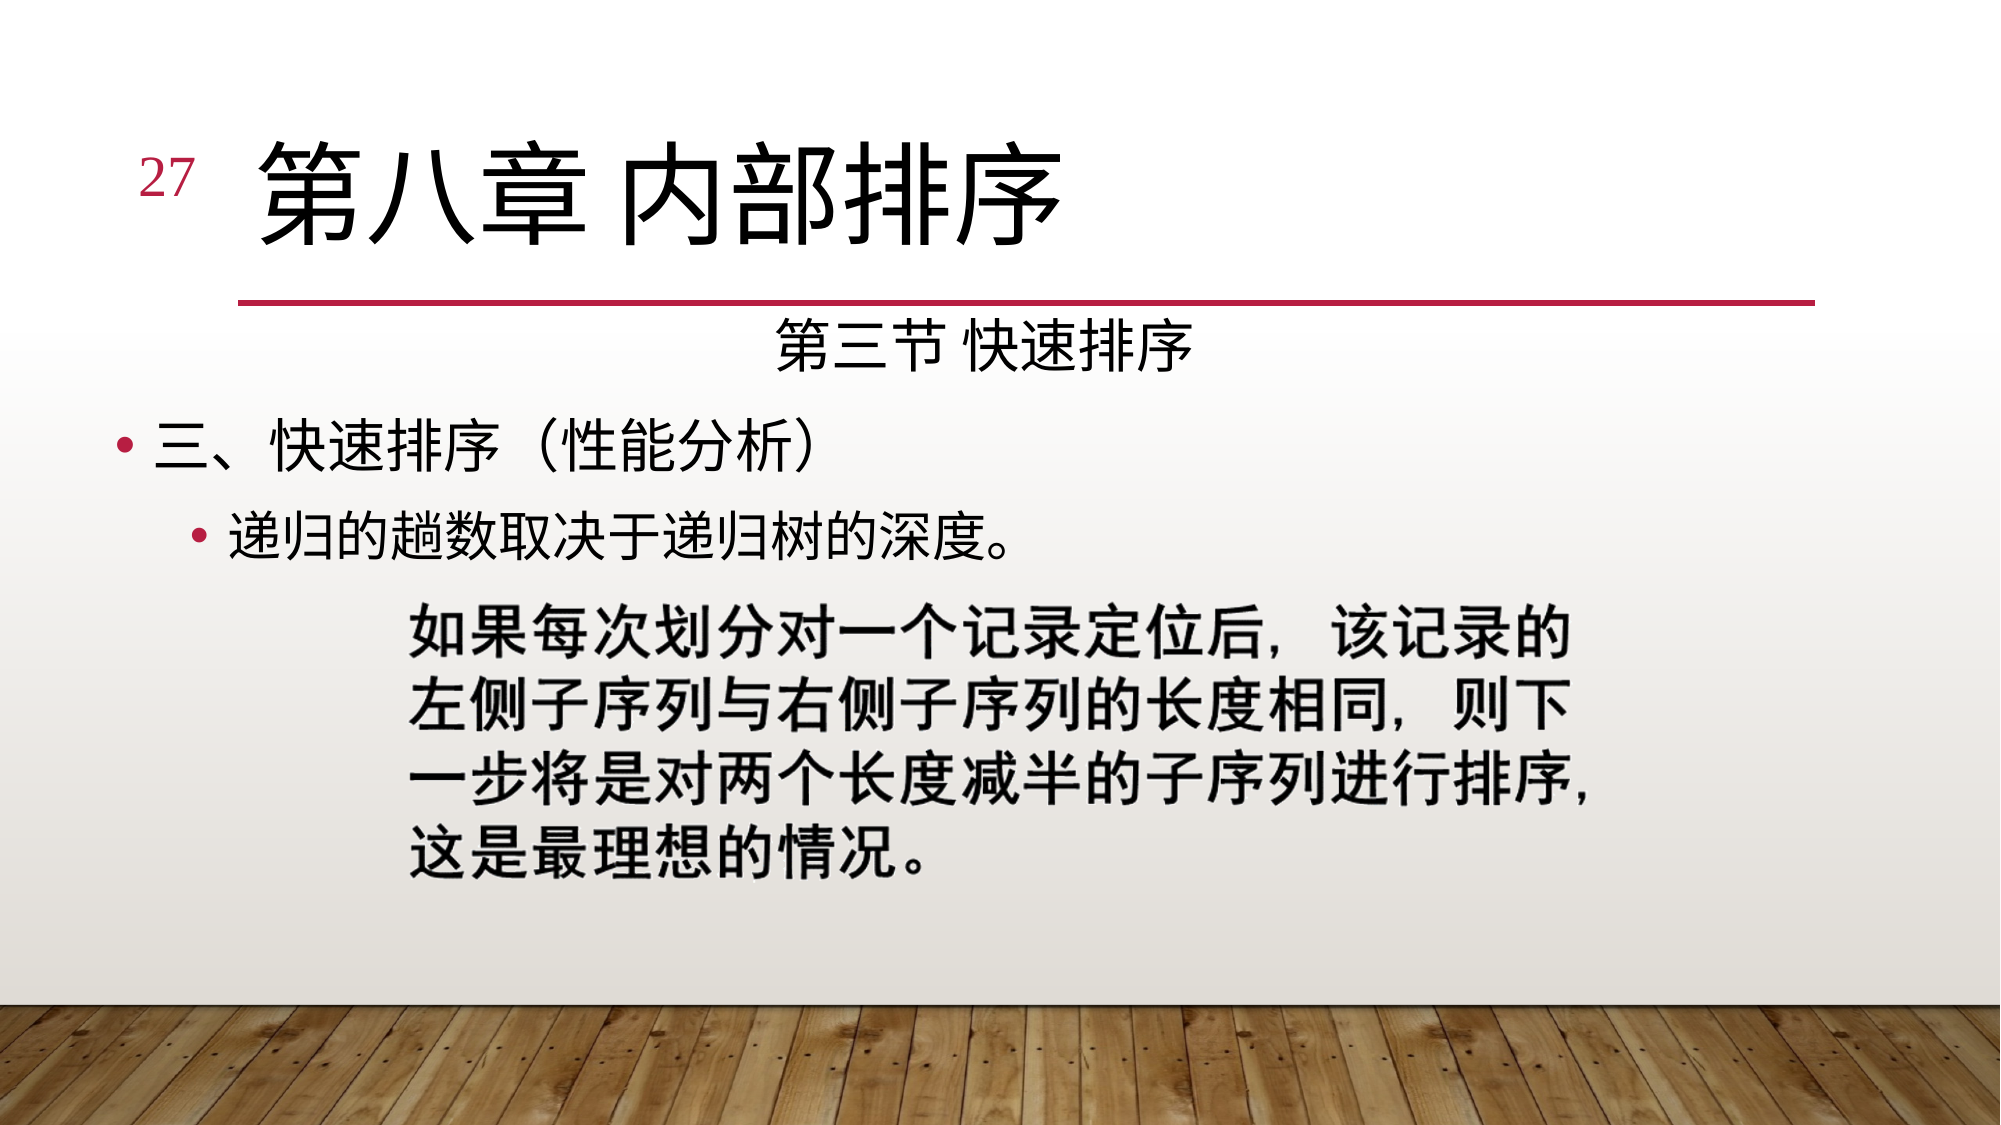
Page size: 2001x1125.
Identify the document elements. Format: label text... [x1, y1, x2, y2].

title 第八章 内部排序 [238, 131, 1814, 305]
list 三、快速排序（性能分析） 递归的趟数取决于递归树的深度。 [100, 387, 1983, 993]
slide_number 27 [78, 131, 212, 214]
picture [0, 1005, 2000, 1125]
picture [395, 584, 1605, 890]
text_box 第三节 快速排序 [758, 301, 1666, 387]
